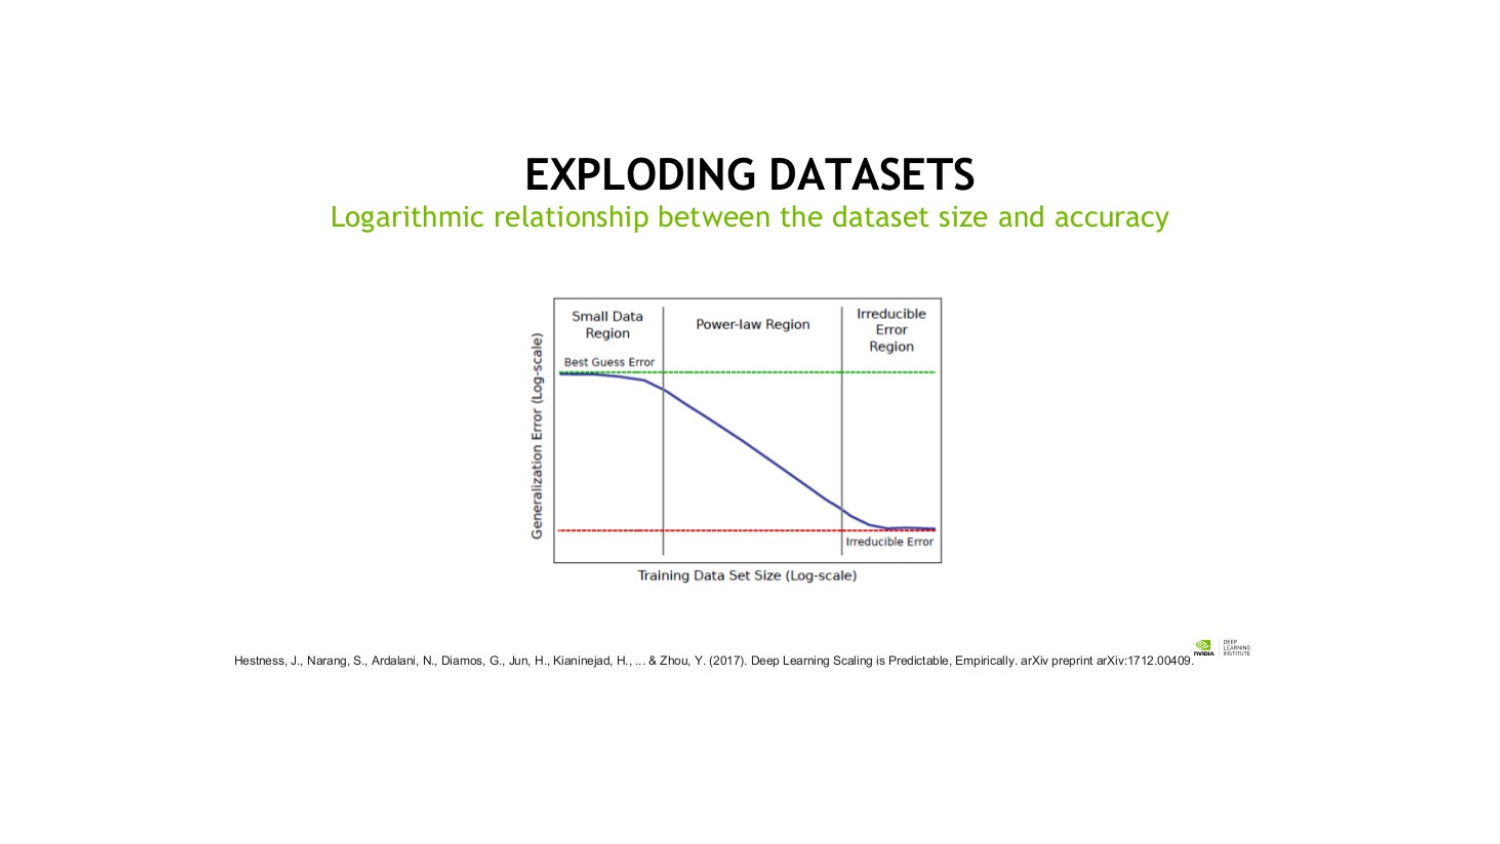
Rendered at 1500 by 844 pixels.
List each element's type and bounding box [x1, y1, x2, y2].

picture [224, 84, 1276, 676]
